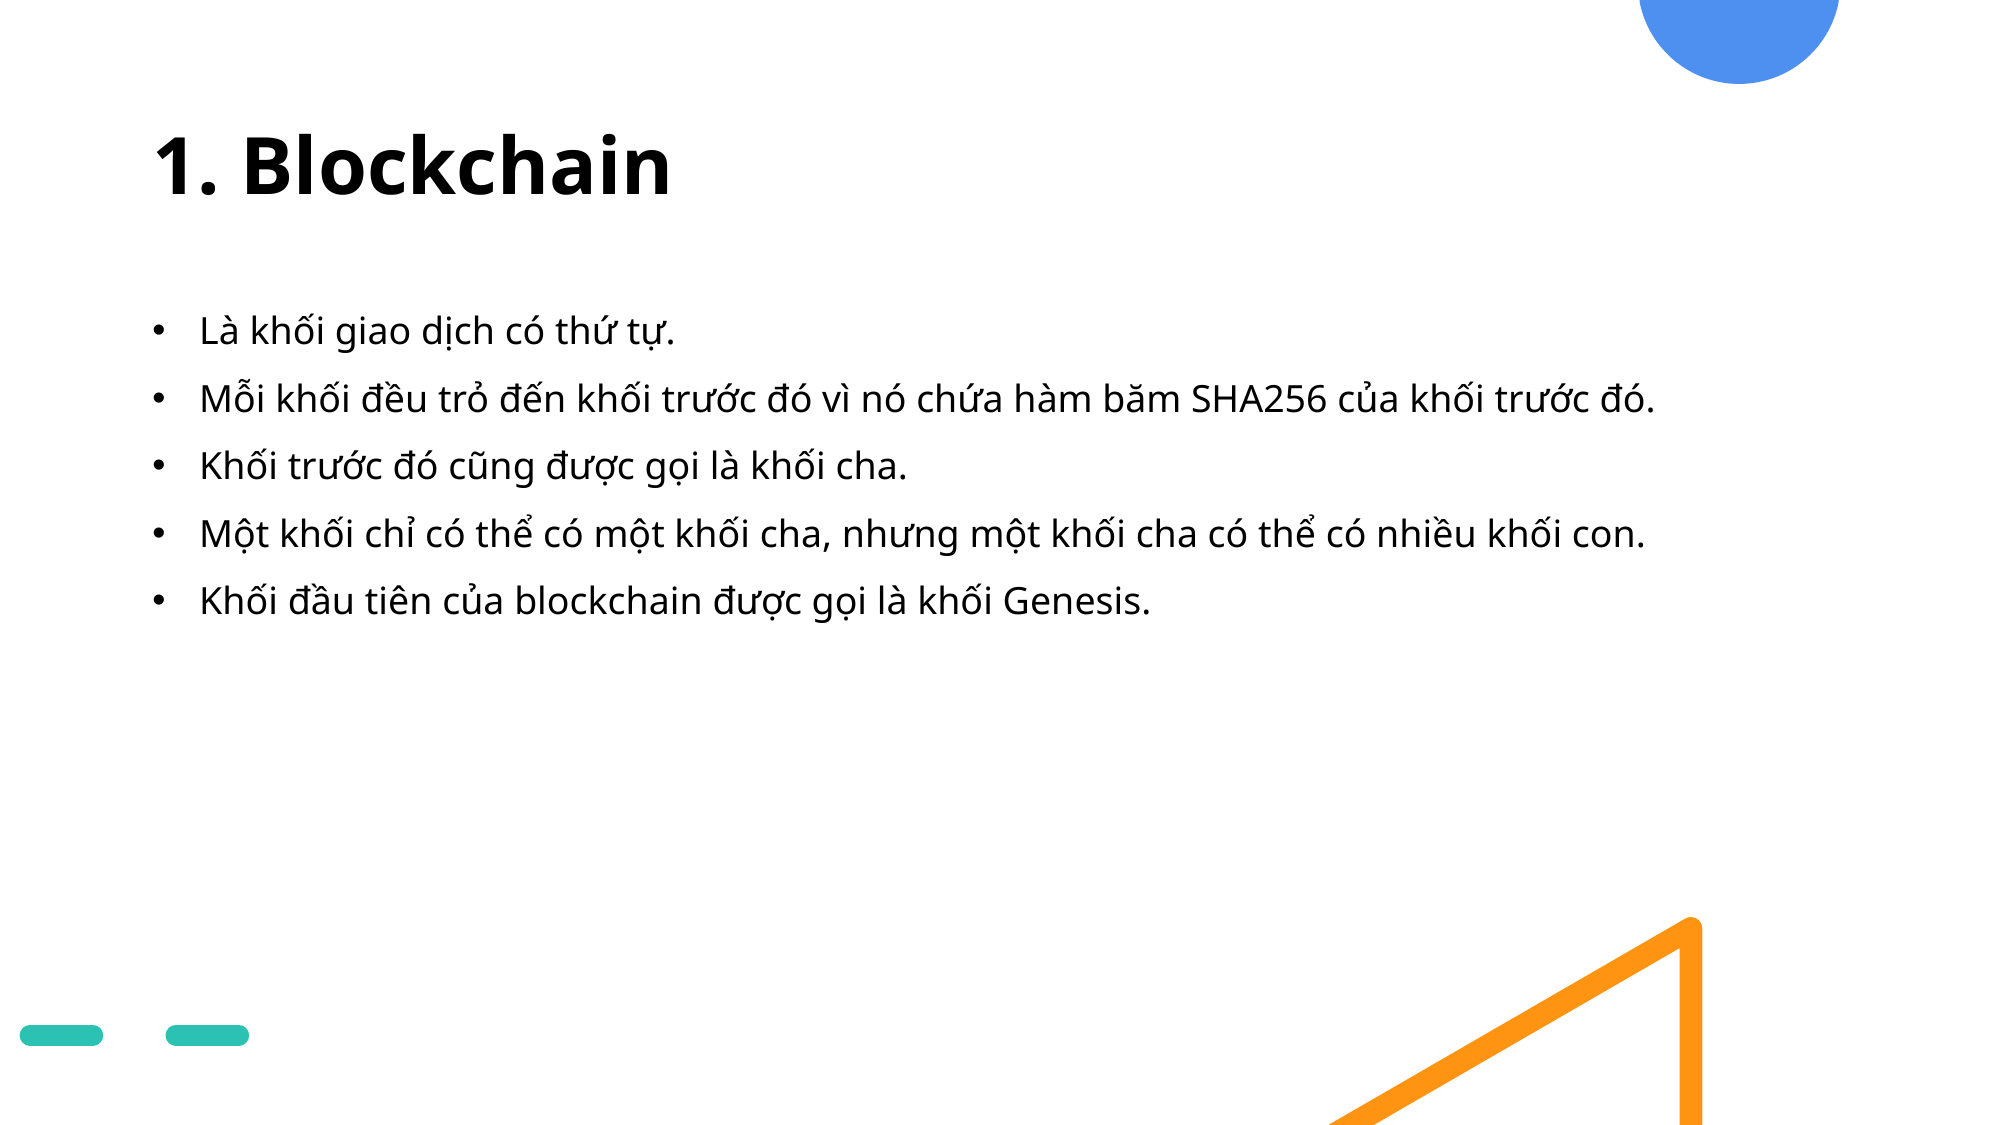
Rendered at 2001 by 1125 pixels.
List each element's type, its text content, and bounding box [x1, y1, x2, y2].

title 1. Blockchain [137, 59, 1863, 278]
text_box Là khối giao dịch có thứ tự. Mỗi khối đều trỏ đến khối trước đó vì nó chứa hàm băm SHA256 của khối trước đó. Khối trước đó cũng được gọi là khối cha. Một khối chỉ có thể có một khối cha, nhưng một khối cha có thể có nhiều khối con. Khối đầu tiên của blockchain được gọi là khối Genesis. [137, 277, 1851, 630]
